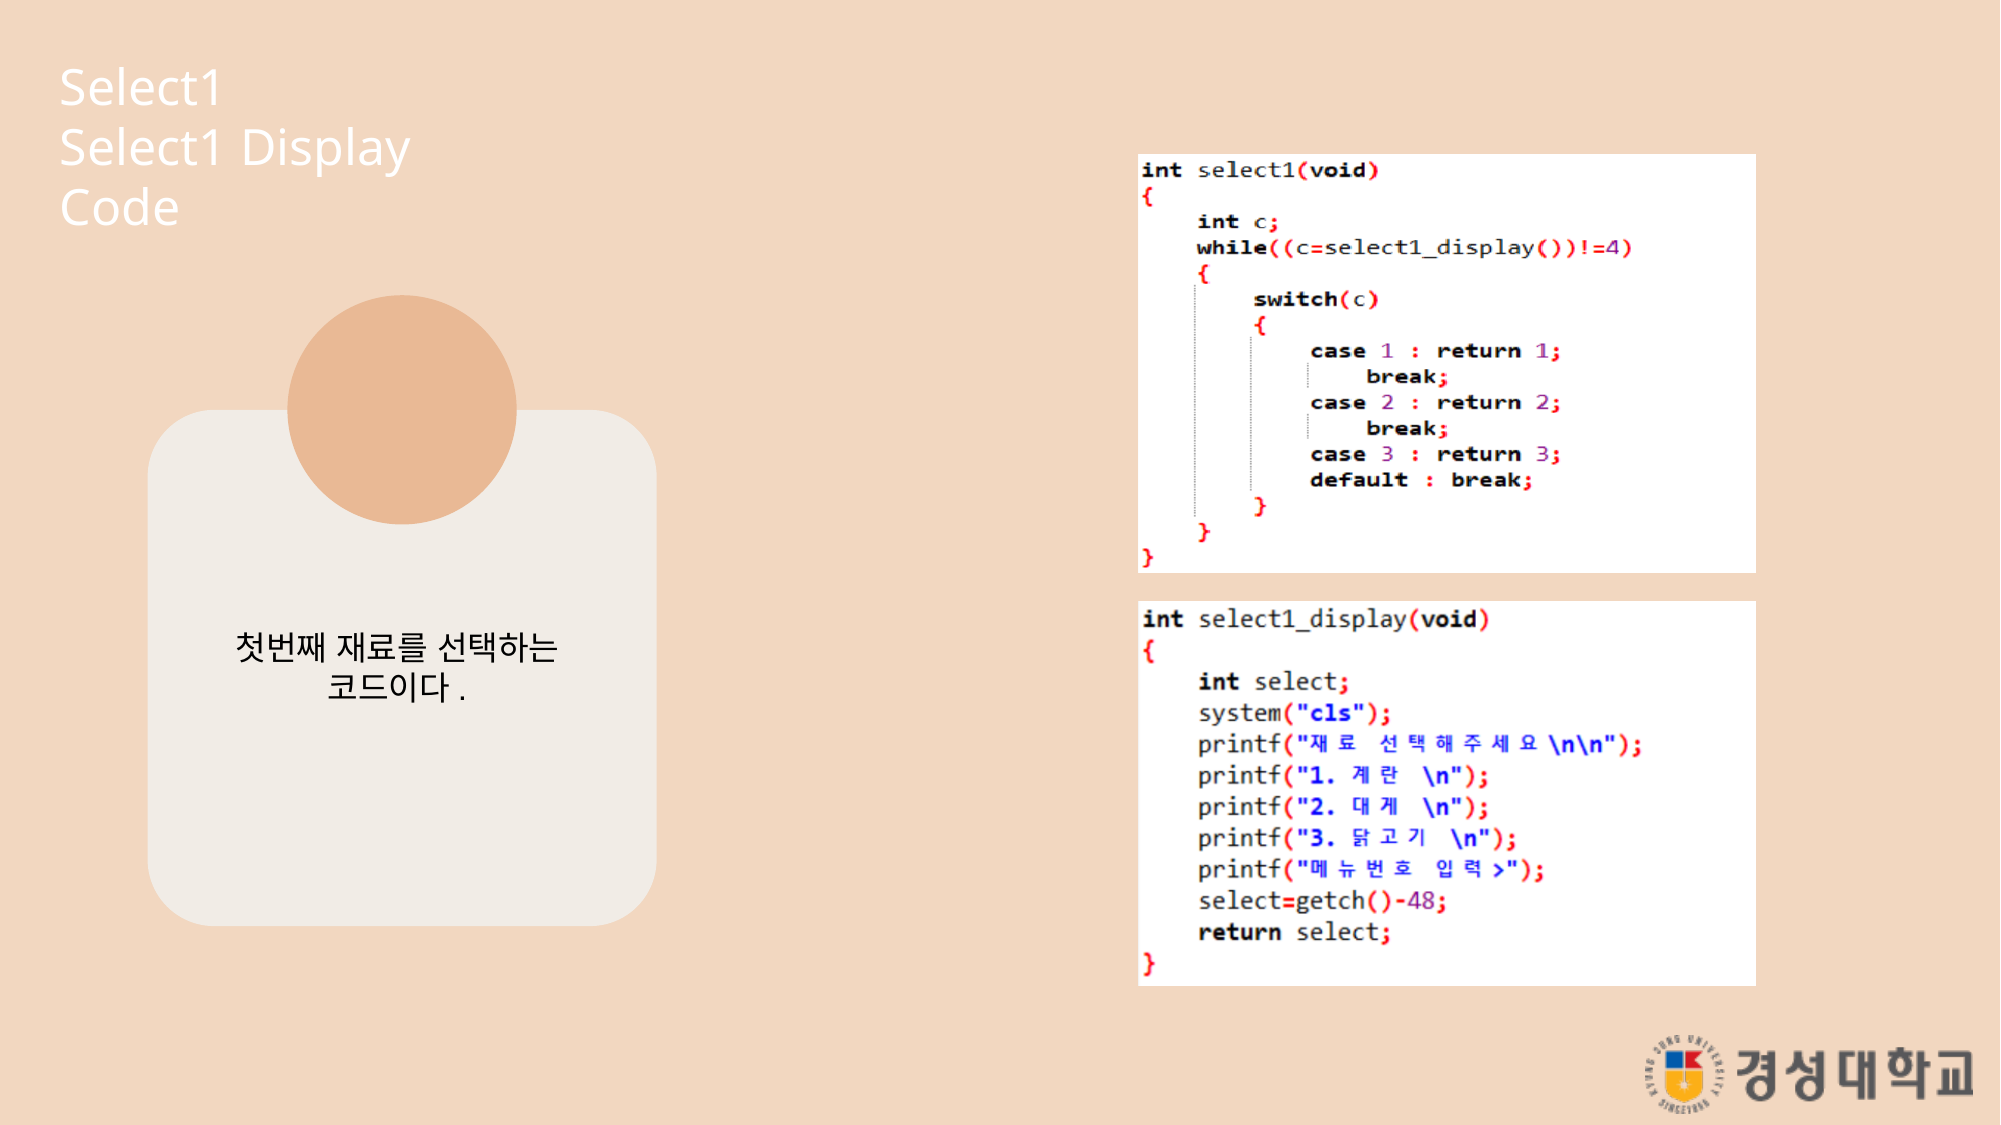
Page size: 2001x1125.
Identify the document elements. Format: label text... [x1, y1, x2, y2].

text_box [147, 295, 657, 927]
picture [1138, 154, 1756, 573]
picture [1645, 1035, 1973, 1114]
picture [1138, 601, 1756, 986]
text_box Select1 Select1 Display Code [45, 48, 520, 243]
